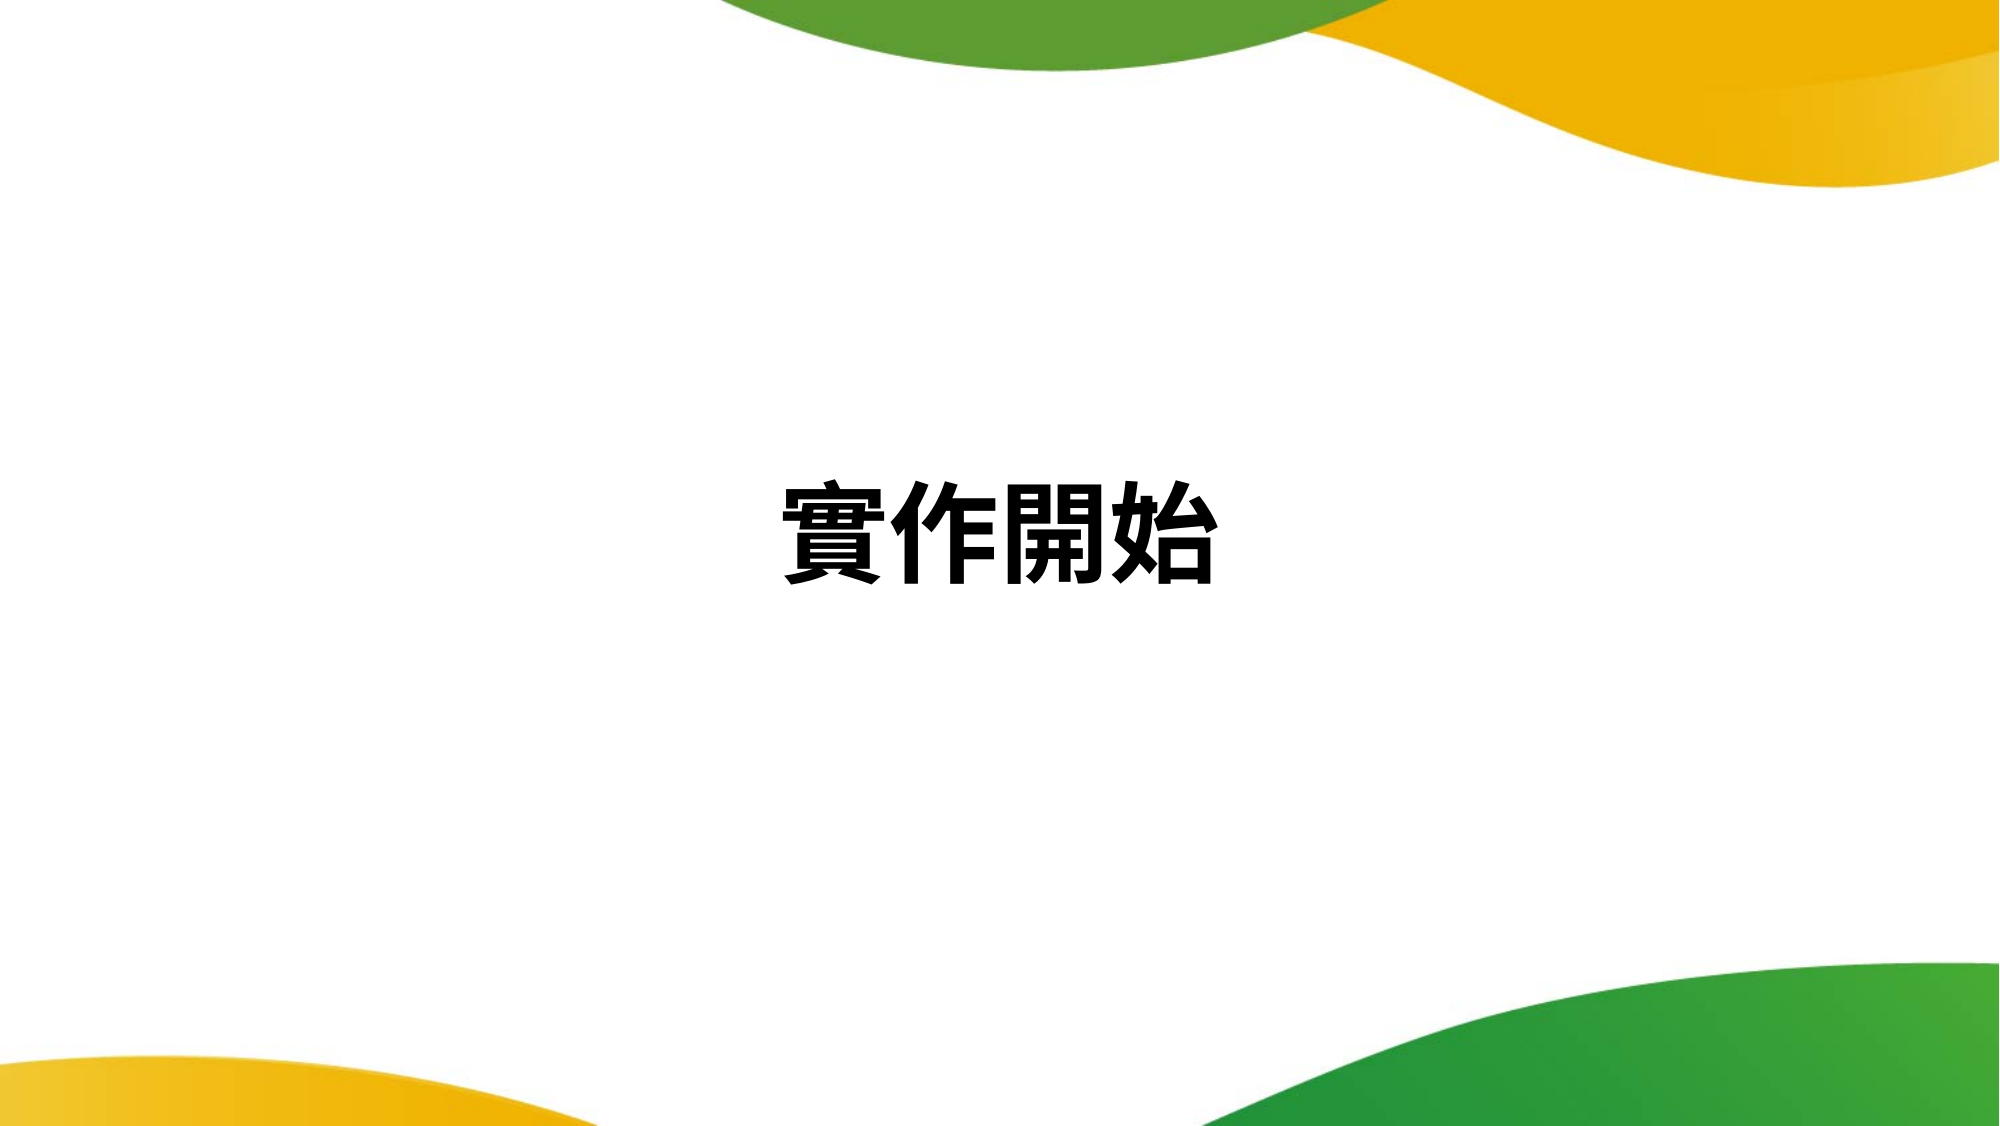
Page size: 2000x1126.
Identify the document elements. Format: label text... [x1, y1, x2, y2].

picture [0, 0, 1999, 1126]
title 實作開始 [99, 363, 1900, 697]
